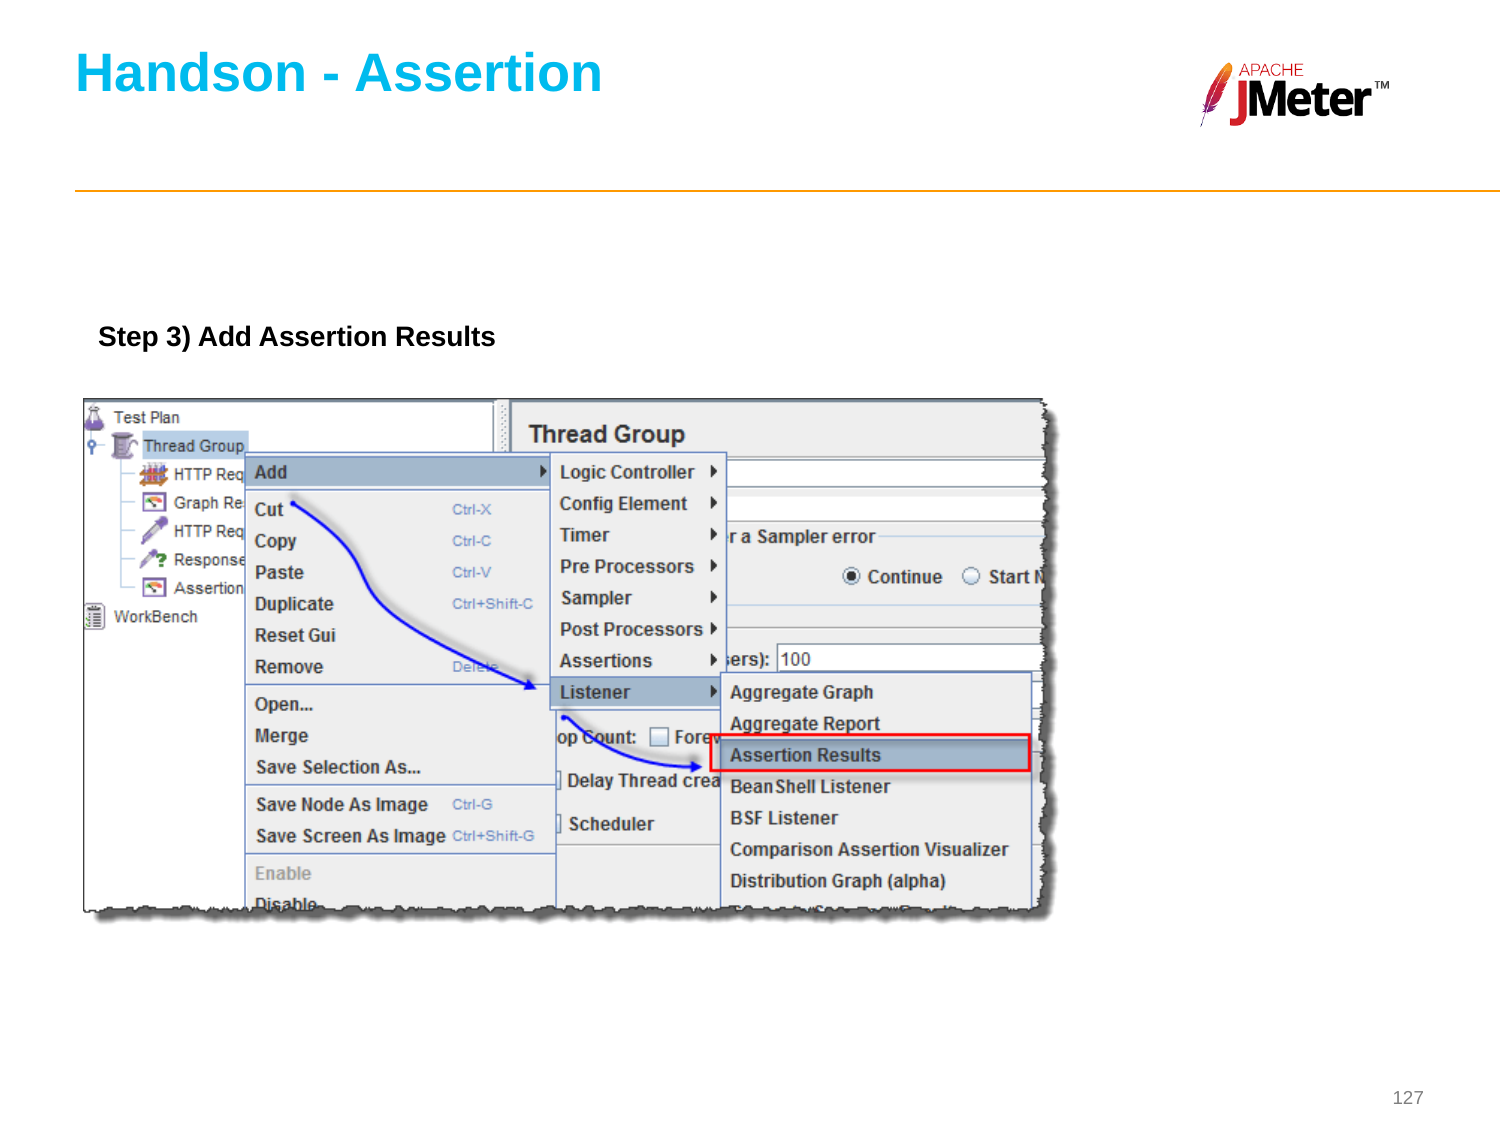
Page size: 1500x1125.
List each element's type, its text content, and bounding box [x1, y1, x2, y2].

text_box Step 3) Add Assertion Results [83, 311, 850, 360]
picture [83, 398, 1074, 937]
title Handson - Assertion [75, 27, 1422, 157]
